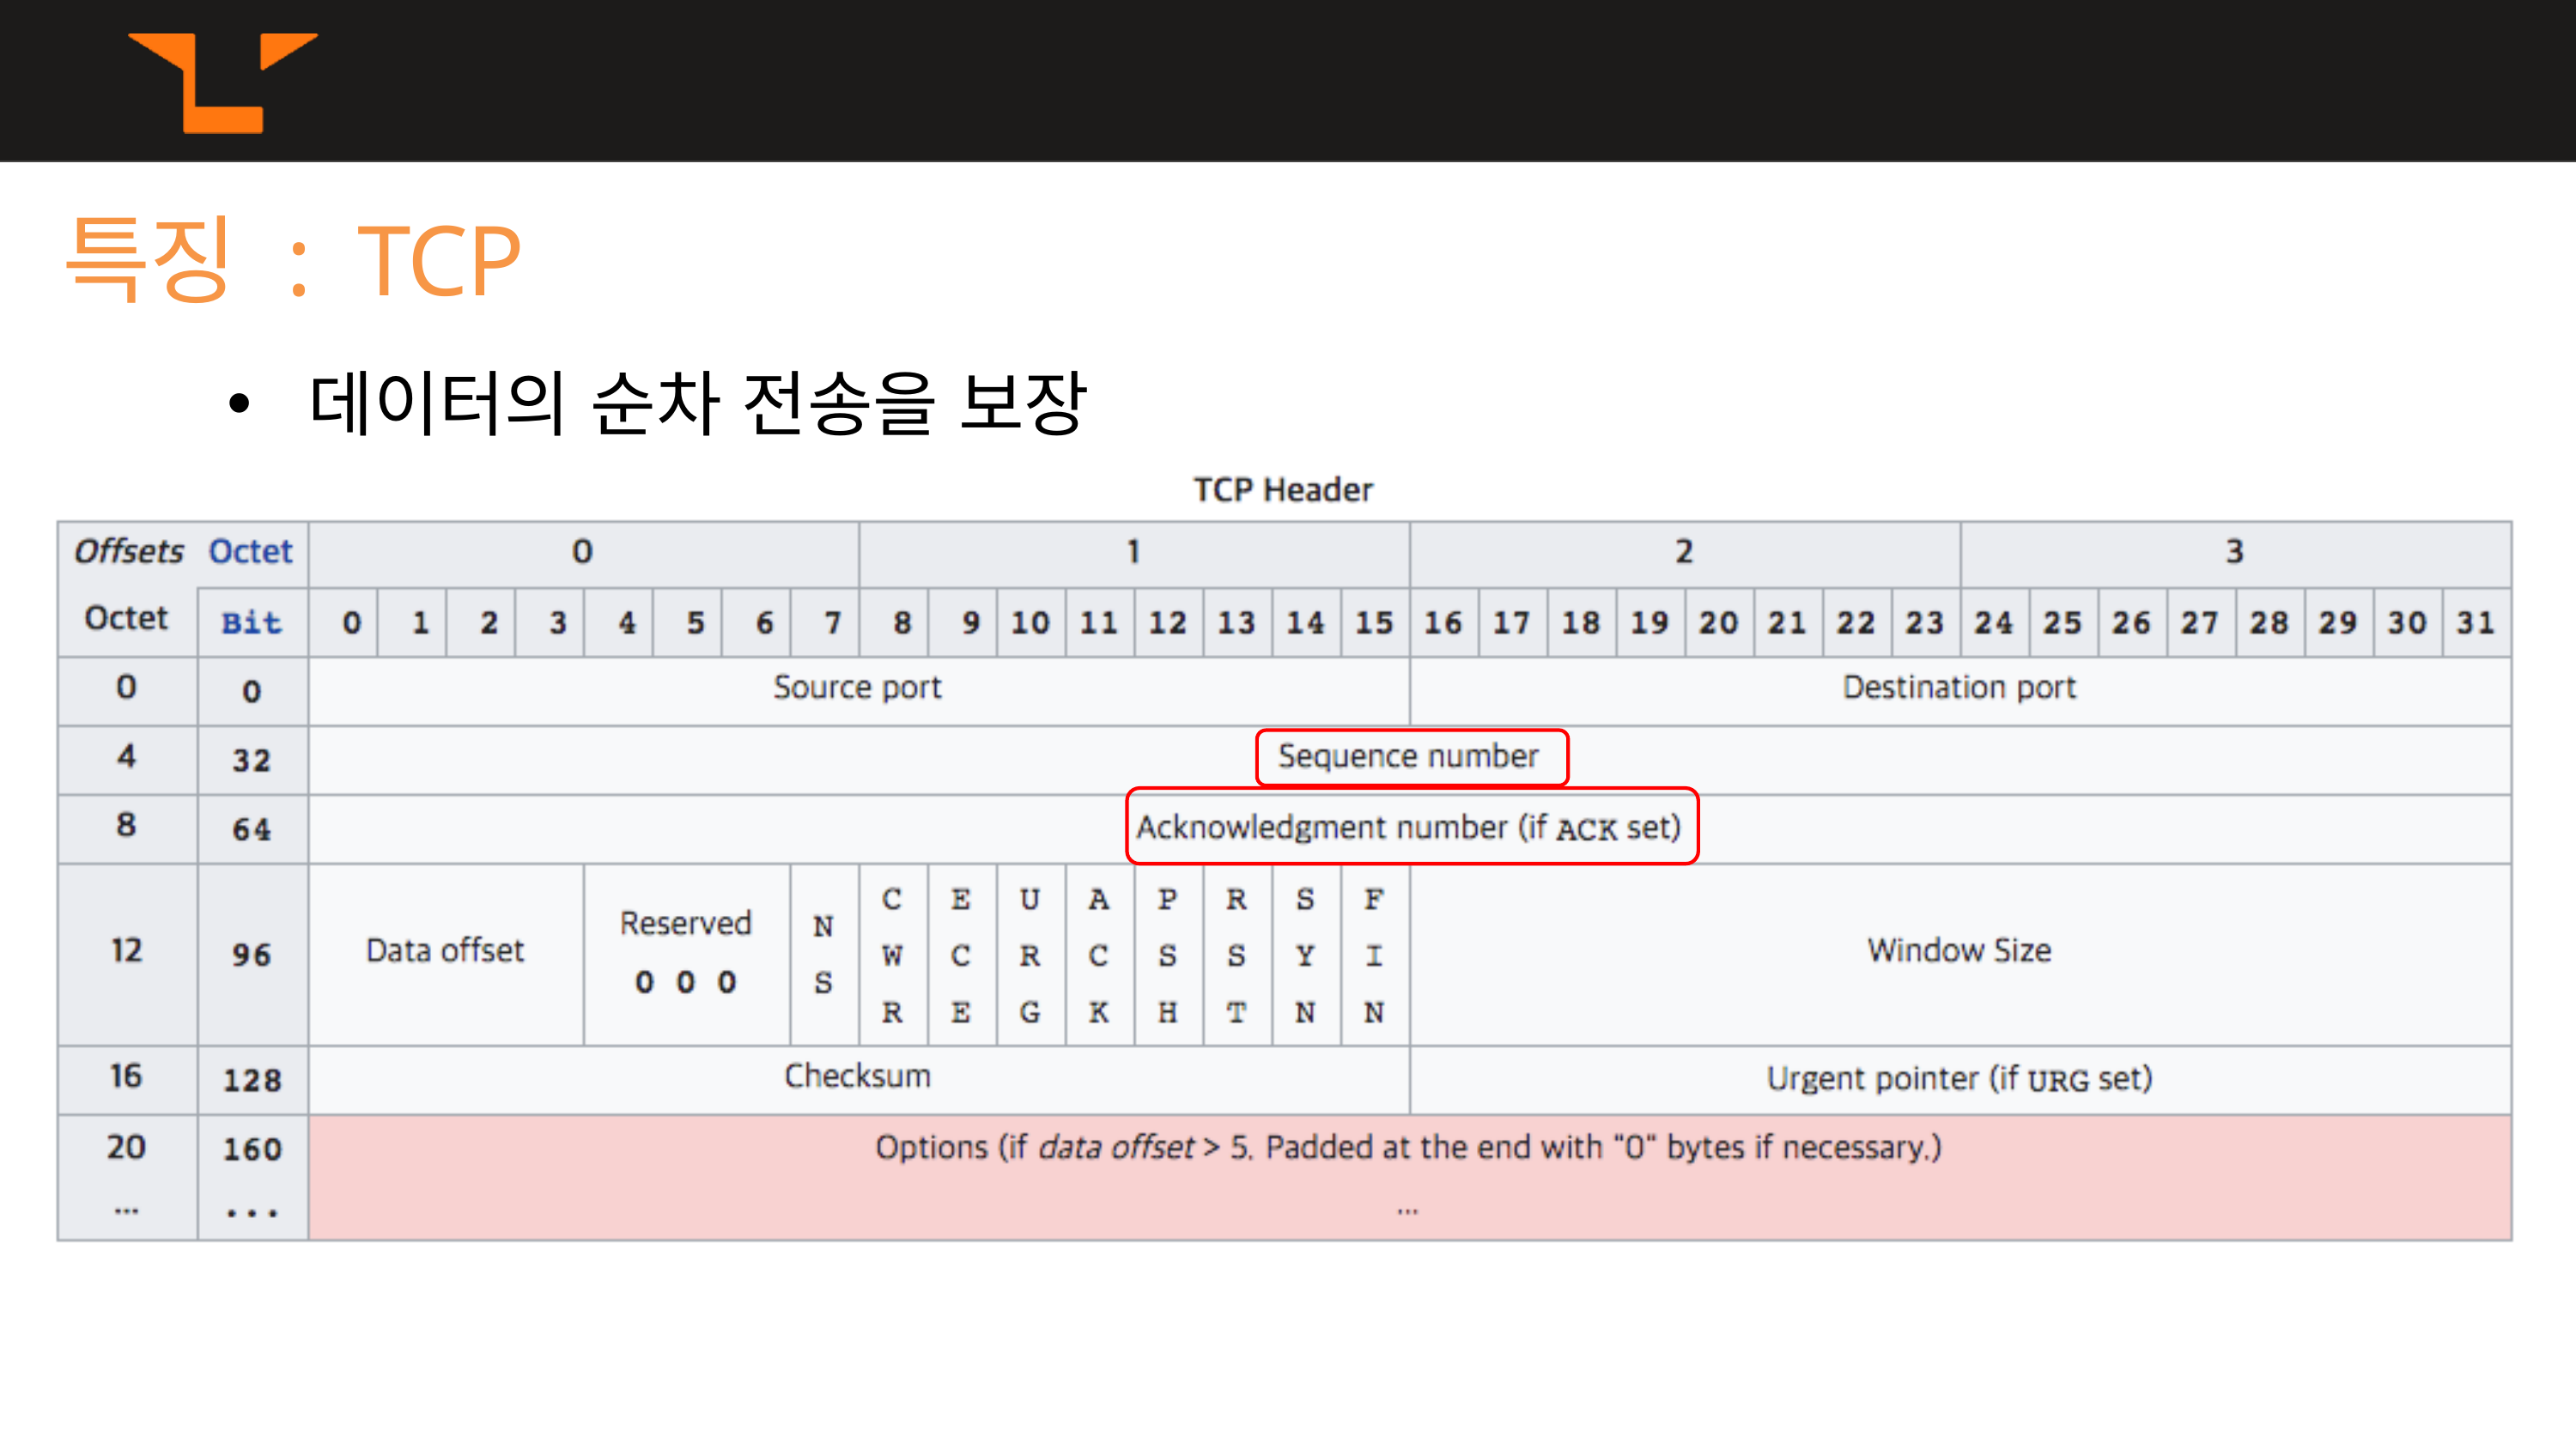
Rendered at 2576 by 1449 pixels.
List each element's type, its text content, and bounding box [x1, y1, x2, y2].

text_box 특징 : TCP [49, 192, 1213, 321]
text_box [0, 0, 2576, 162]
text_box 데이터의 순차 전송을 보장 [215, 310, 2512, 452]
picture [0, 470, 2576, 1267]
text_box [128, 33, 320, 134]
